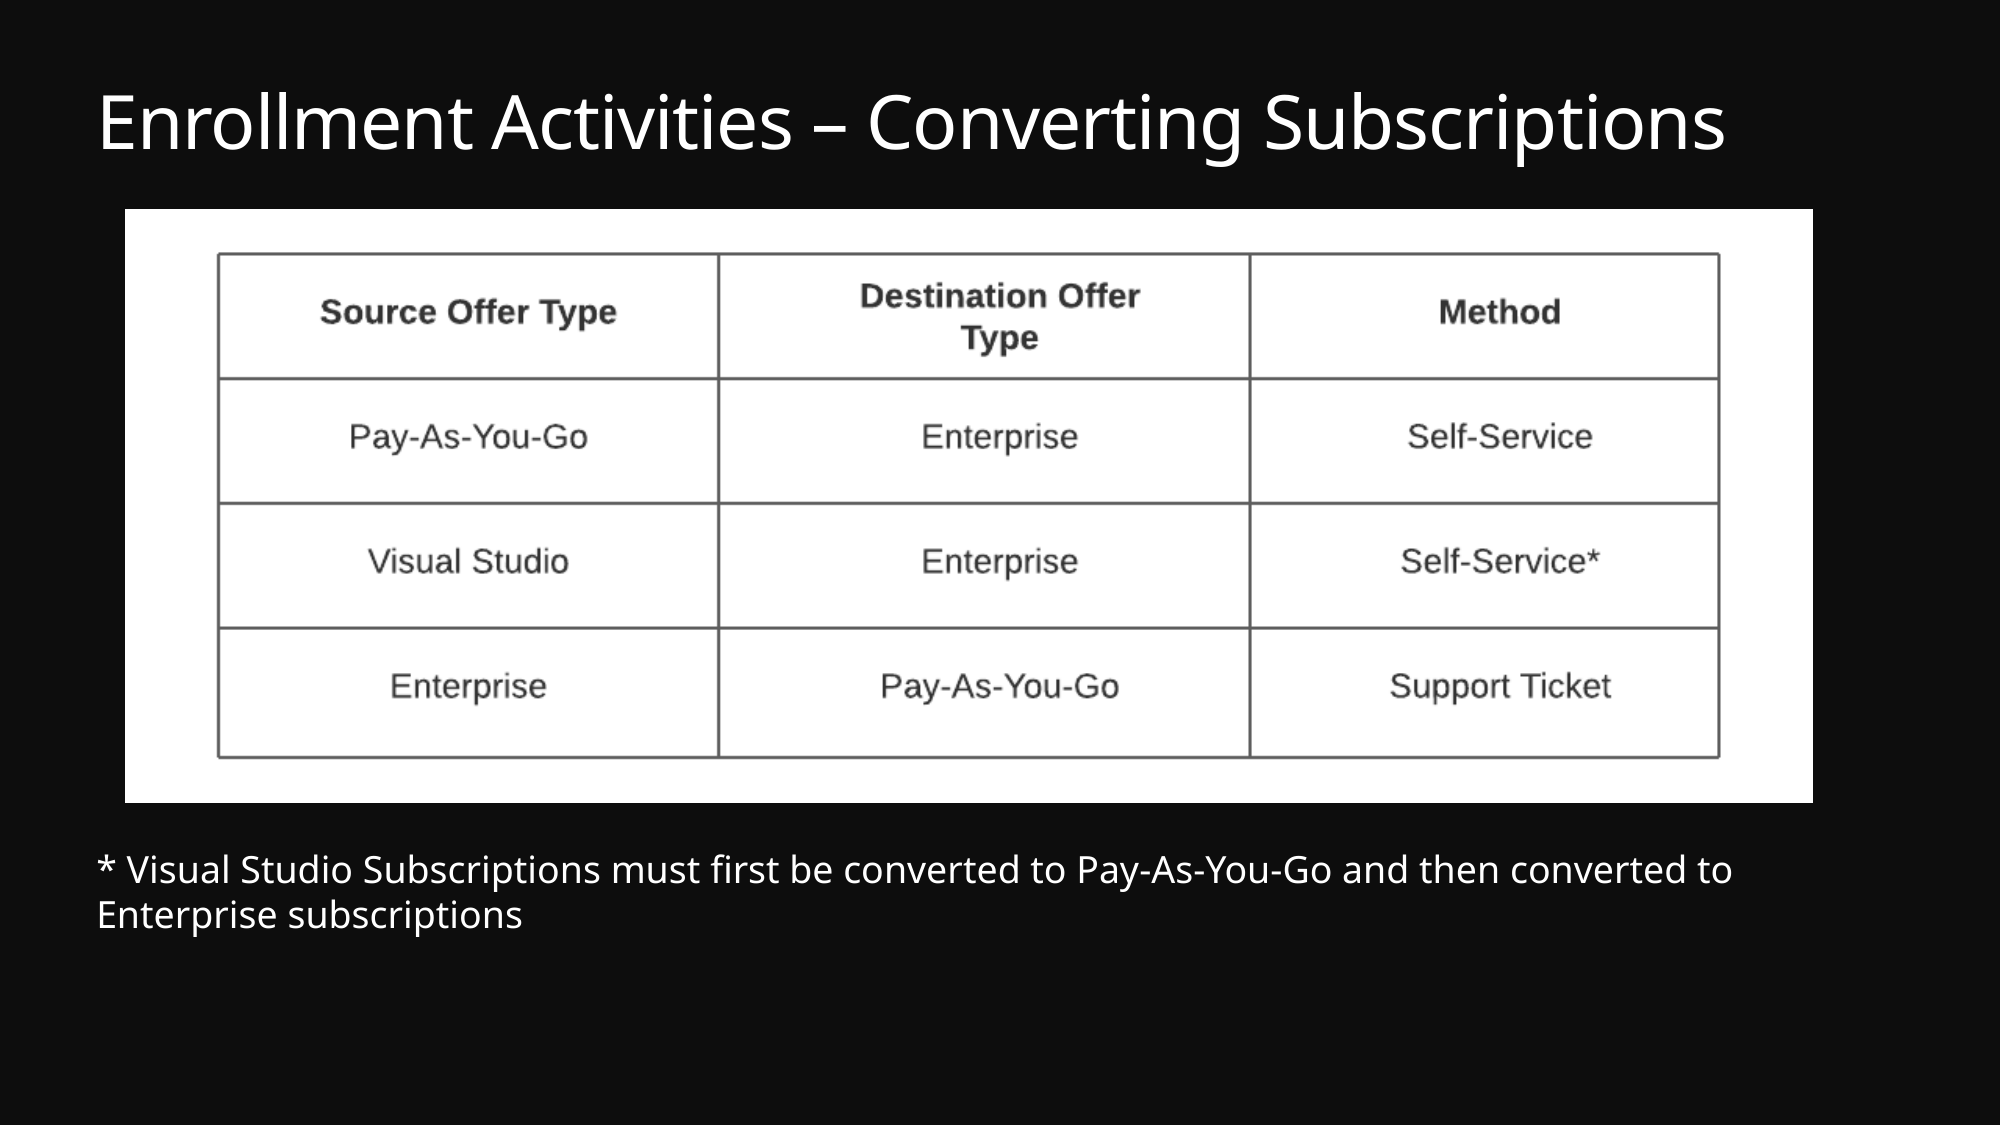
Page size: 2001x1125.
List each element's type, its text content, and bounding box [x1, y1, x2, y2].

picture [125, 209, 1814, 804]
title Enrollment Activities – Converting Subscriptions [96, 75, 1904, 166]
list * Visual Studio Subscriptions must first be converted to Pay-As-You-Go and then converted to Enterprise subscriptions [96, 846, 1904, 938]
